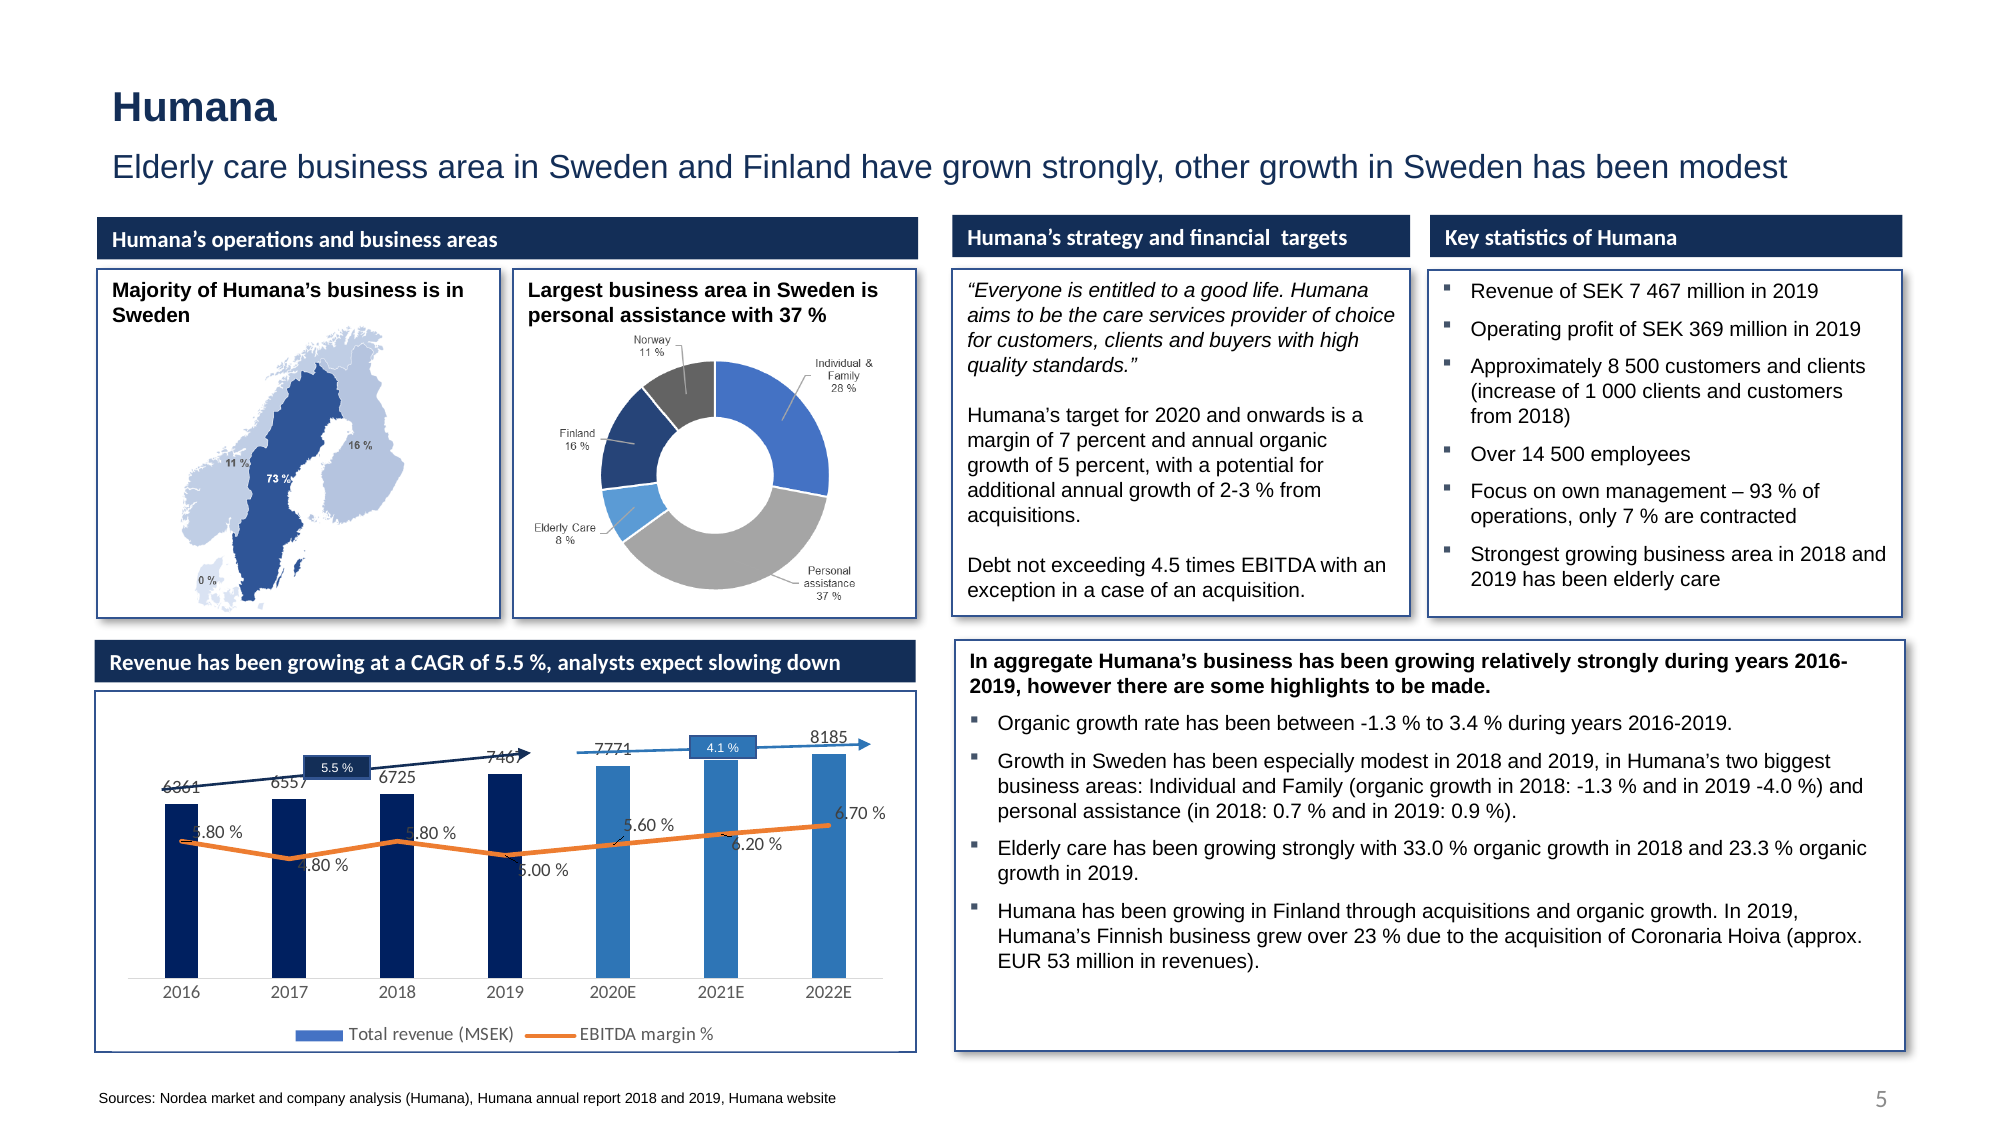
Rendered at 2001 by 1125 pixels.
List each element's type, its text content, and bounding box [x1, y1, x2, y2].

text_box Sources: Nordea market and company analysis (Humana), Humana annual report 2018 and 2019, Humana website [83, 1082, 1452, 1115]
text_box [97, 268, 500, 619]
text_box Largest business area in Sweden is personal assistance with 37 % [512, 268, 916, 619]
text_box Elderly care business area in Sweden and Finland have grown strongly, other growth in Sweden has been modest [97, 138, 1903, 215]
text_box Key statistics of Humana [1430, 214, 1903, 258]
text_box Humana [97, 43, 1903, 138]
slide_number 5 [1452, 1067, 1903, 1125]
text_box In aggregate Humana’s business has been growing relatively strongly during years 2016-2019, however there are some highlights to be made. Organic growth rate has been between -1.3 % to 3.4 % during years 2016-2019. Growth in Sweden has been especially modest in 2018 and 2019, in Humana’s two biggest business areas: Individual and Family (organic growth in 2018: -1.3 % and in 2019 -4.0 %) and personal assistance (in 2018: 0.7 % and in 2019: 0.9 %). Elderly care has been growing strongly with 33.0 % organic growth in 2018 and 23.3 % organic growth in 2019. Humana has been growing in Finland through acquisitions and organic growth. In 2019, Humana’s Finnish business grew over 23 % due to the acquisition of Coronaria Hoiva (approx. EUR 53 million in revenues). [954, 639, 1906, 1052]
text_box “Everyone is entitled to a good life. Humana aims to be the care services provider of choice for customers, clients and buyers with high quality standards.” Humana’s target for 2020 and onwards is a margin of 7 percent and annual organic growth of 5 percent, with a potential for additional annual growth of 2-3 % from acquisitions. Debt not exceeding 4.5 times EBITDA with an exception in a case of an acquisition. [952, 268, 1411, 616]
text_box Humana’s strategy and financial targets [952, 214, 1411, 258]
picture [530, 332, 880, 608]
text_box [576, 744, 871, 753]
text_box Revenue of SEK 7 467 million in 2019 Operating profit of SEK 369 million in 2019 Approximately 8 500 customers and clients (increase of 1 000 clients and customers from 2018) Over 14 500 employees Focus on own management – 93 % of operations, only 7 % are contracted Strongest growing business area in 2018 and 2019 has been elderly care [1427, 270, 1903, 618]
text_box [94, 691, 916, 1052]
text_box Humana’s operations and business areas [97, 217, 919, 260]
text_box Revenue has been growing at a CAGR of 5.5 %, analysts expect slowing down [94, 639, 916, 683]
